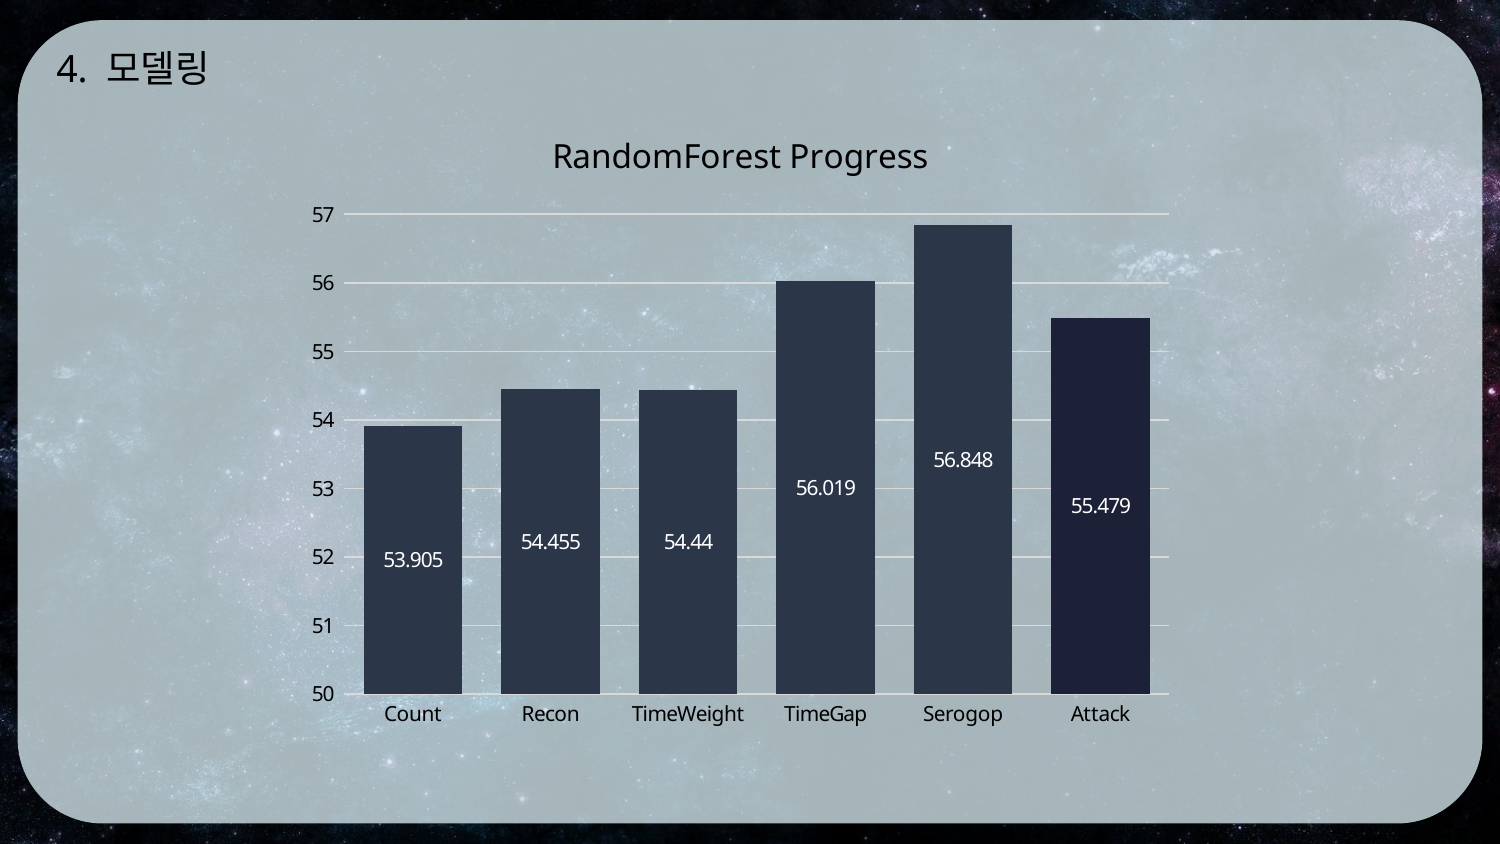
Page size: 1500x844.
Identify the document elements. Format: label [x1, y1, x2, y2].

picture [0, 0, 1500, 844]
chart [293, 102, 1188, 741]
